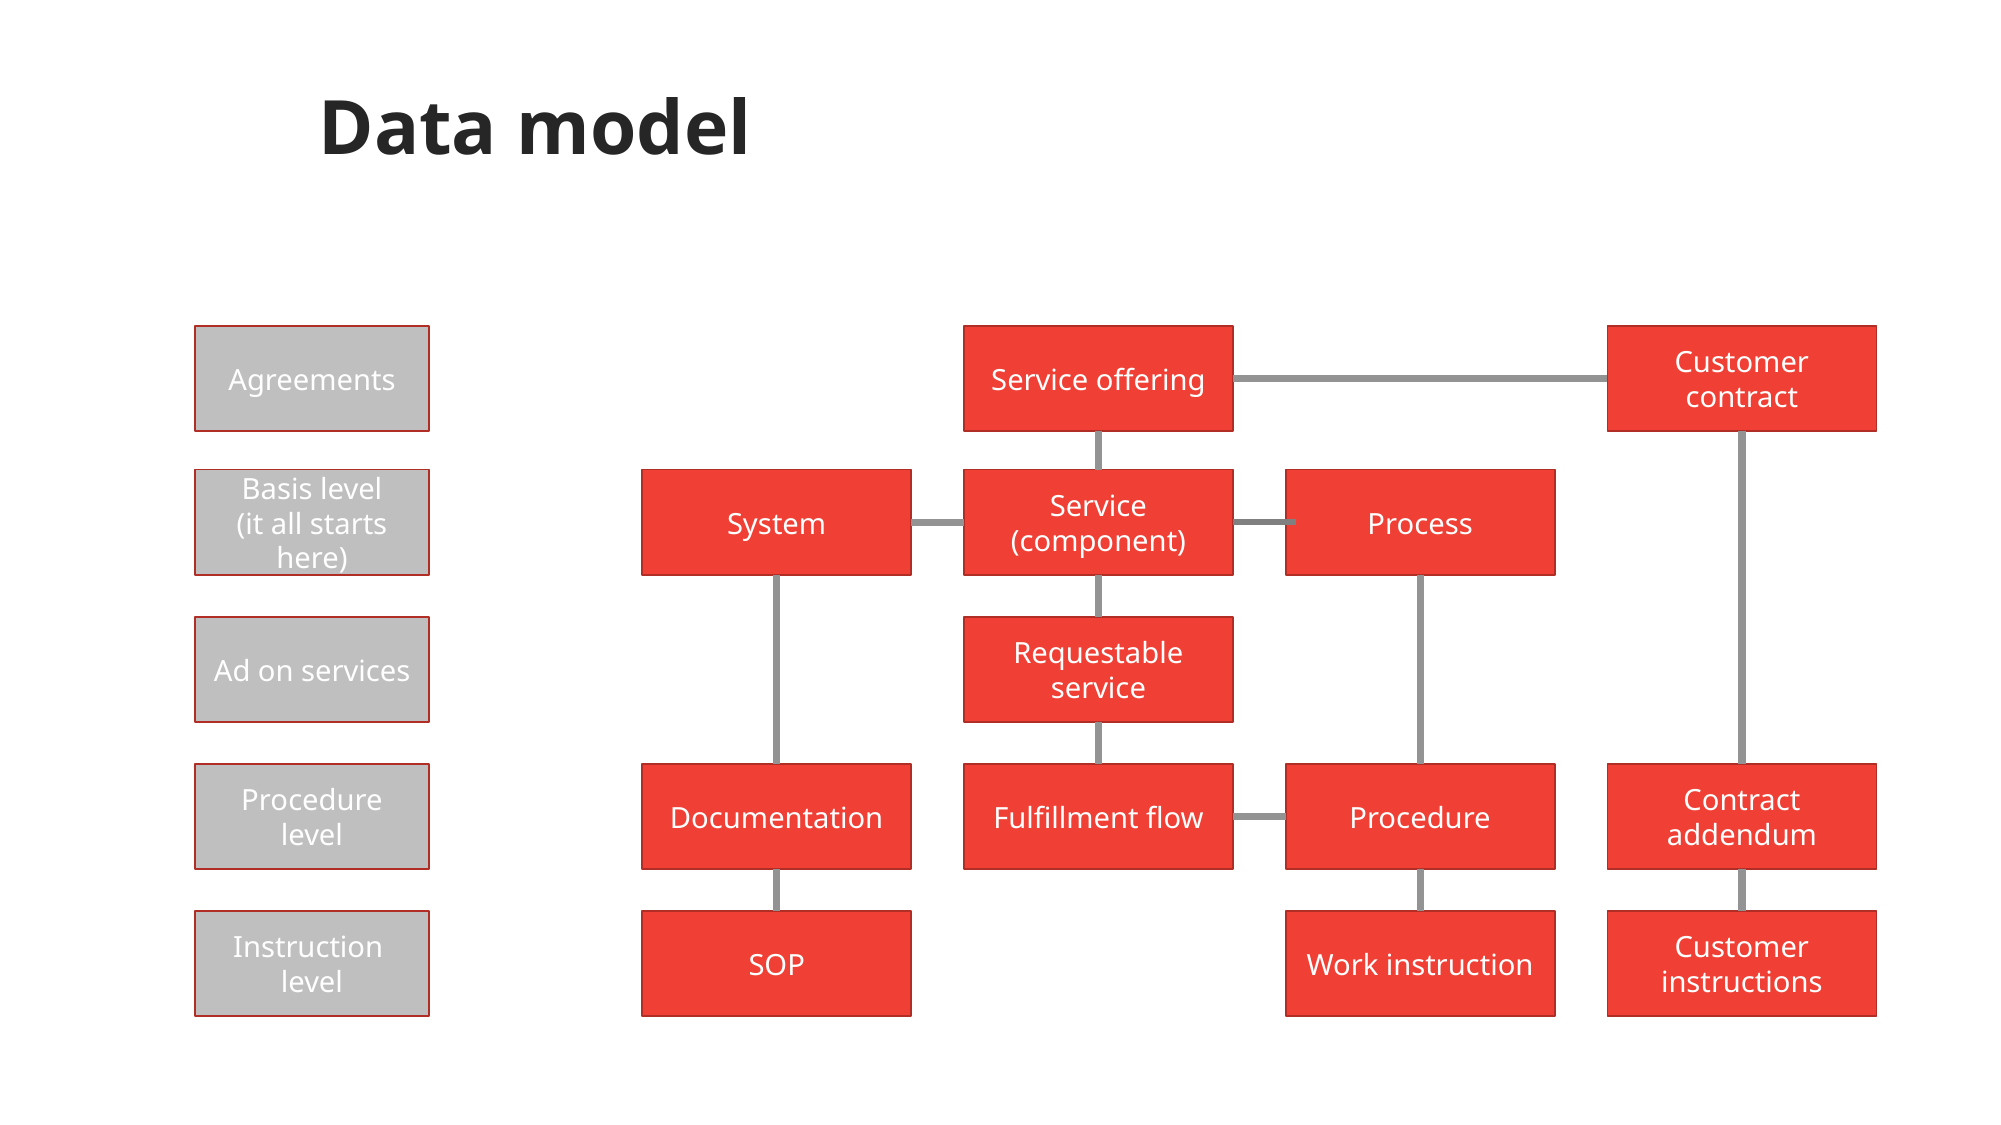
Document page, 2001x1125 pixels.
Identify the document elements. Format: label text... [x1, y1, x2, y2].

text_box Procedure level [194, 763, 430, 870]
text_box Work instruction [1285, 910, 1556, 1017]
text_box Documentation [641, 763, 912, 870]
text_box Fulfillment flow [963, 763, 1234, 870]
text_box Agreements [194, 325, 430, 432]
text_box Basis level (it all starts here) [194, 469, 430, 576]
text_box Instruction level [194, 910, 430, 1017]
text_box Customer instructions [1607, 910, 1877, 1017]
text_box Procedure [1285, 763, 1556, 870]
text_box Service offering [963, 325, 1234, 432]
text_box System [641, 469, 912, 576]
text_box Requestable service [963, 616, 1234, 723]
text_box Service (component) [963, 469, 1234, 576]
text_box Process [1285, 469, 1556, 576]
text_box Ad on services [194, 616, 430, 723]
text_box Customer contract [1607, 325, 1877, 432]
text_box SOP [641, 910, 912, 1017]
text_box Contract addendum [1607, 763, 1877, 870]
title Data model [318, 79, 2000, 326]
